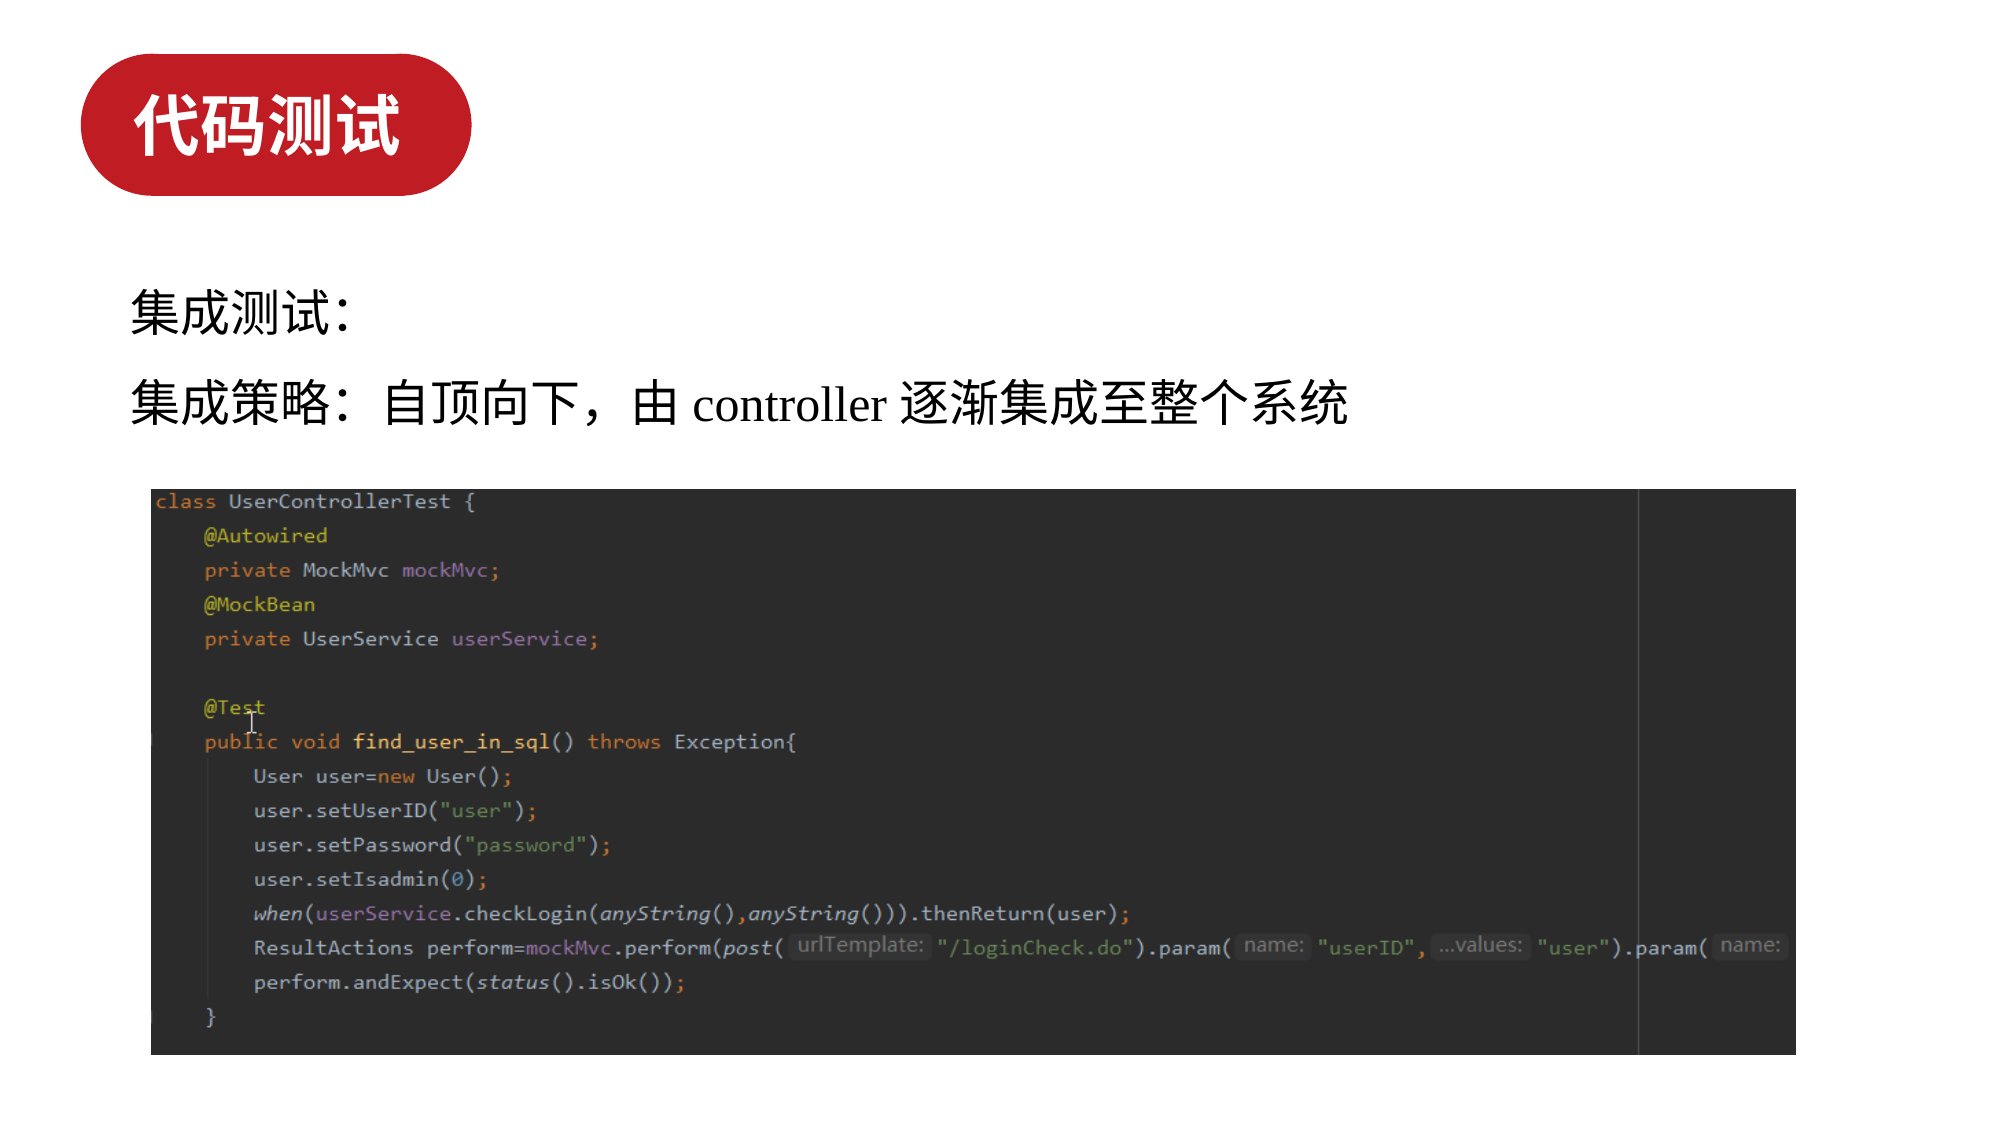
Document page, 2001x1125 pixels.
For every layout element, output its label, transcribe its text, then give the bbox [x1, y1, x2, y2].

picture [151, 489, 1796, 1055]
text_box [81, 54, 471, 195]
text_box 集成测试： 集成策略：自顶向下，由controller逐渐集成至整个系统 [115, 243, 1766, 439]
